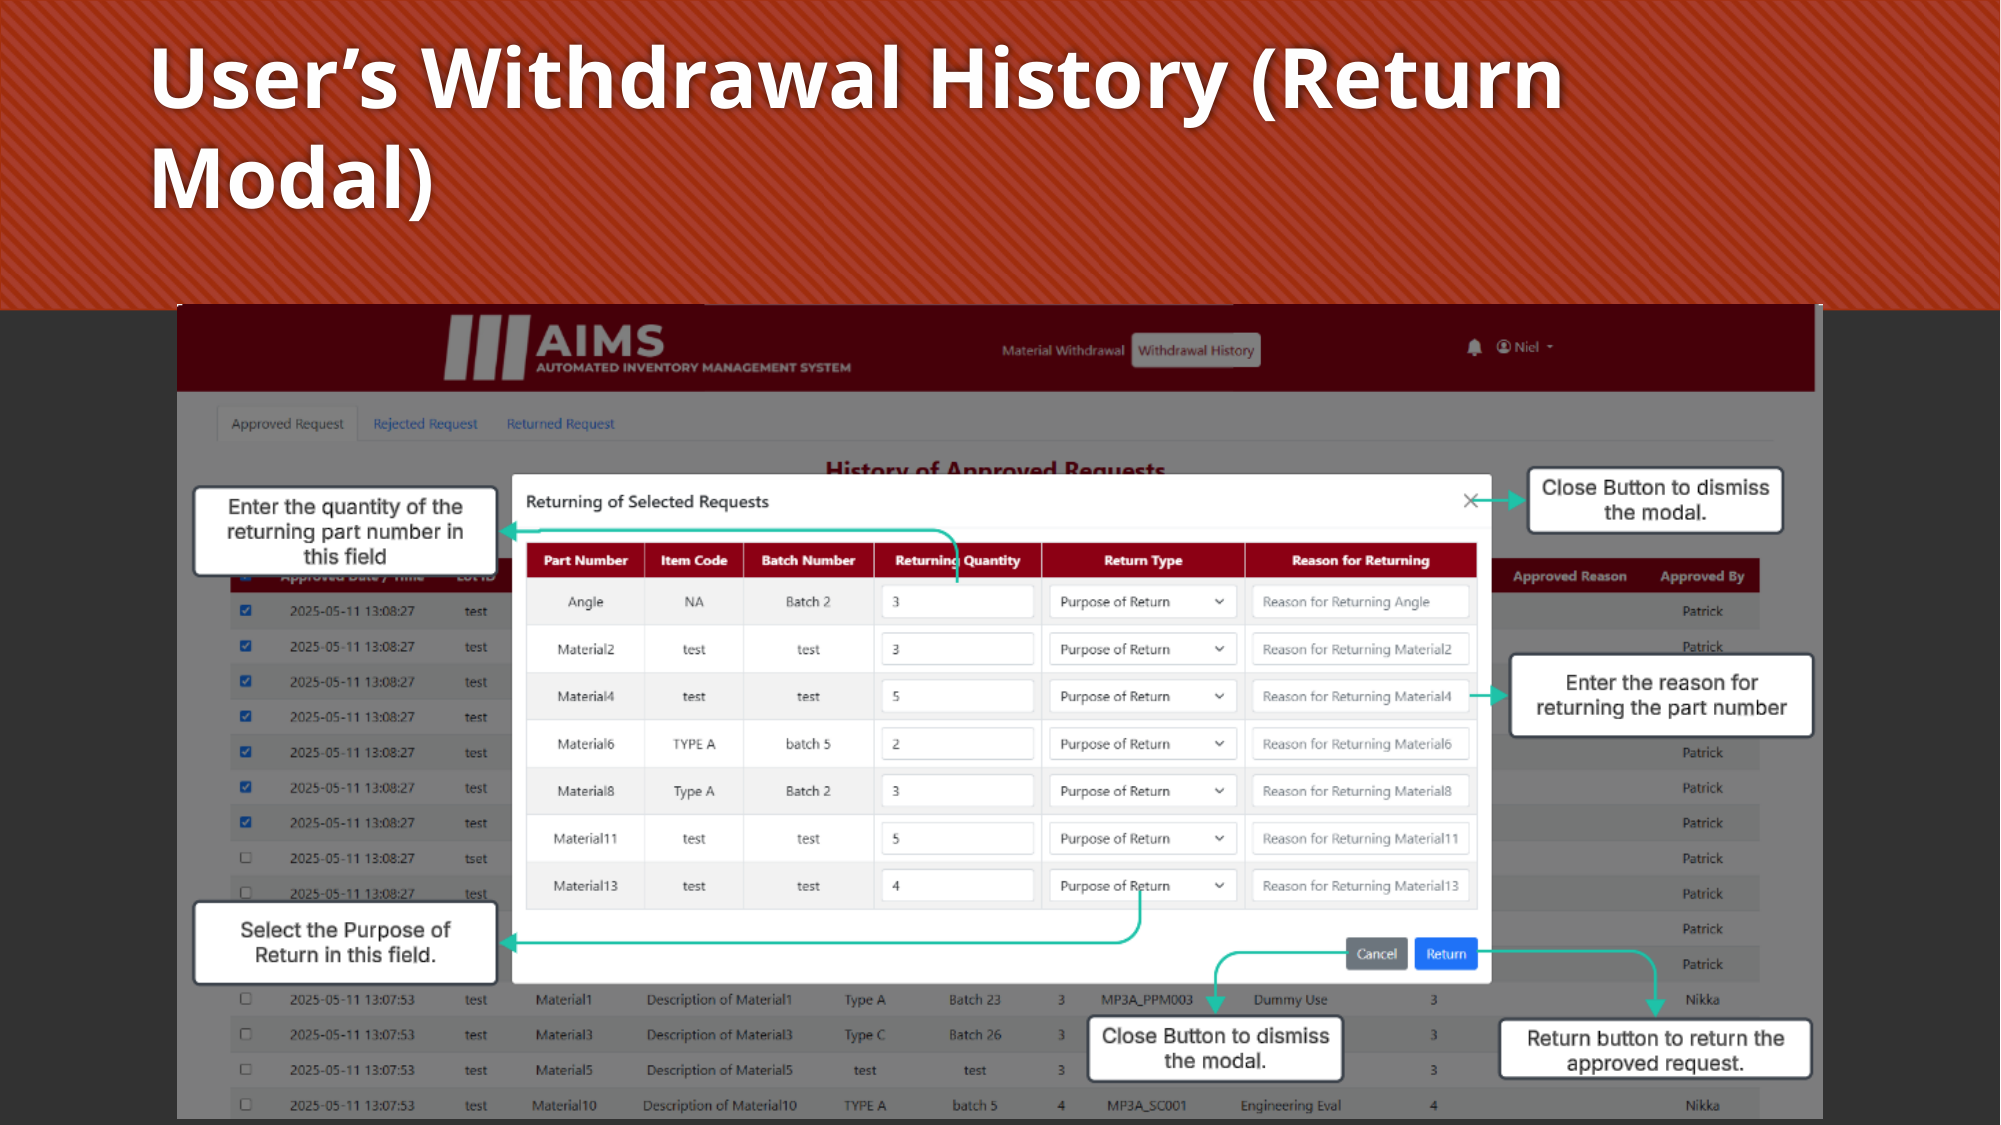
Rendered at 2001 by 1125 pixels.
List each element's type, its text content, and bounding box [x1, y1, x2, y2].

title User’s Withdrawal History (Return Modal) [132, 73, 1868, 233]
picture [177, 304, 1823, 1119]
